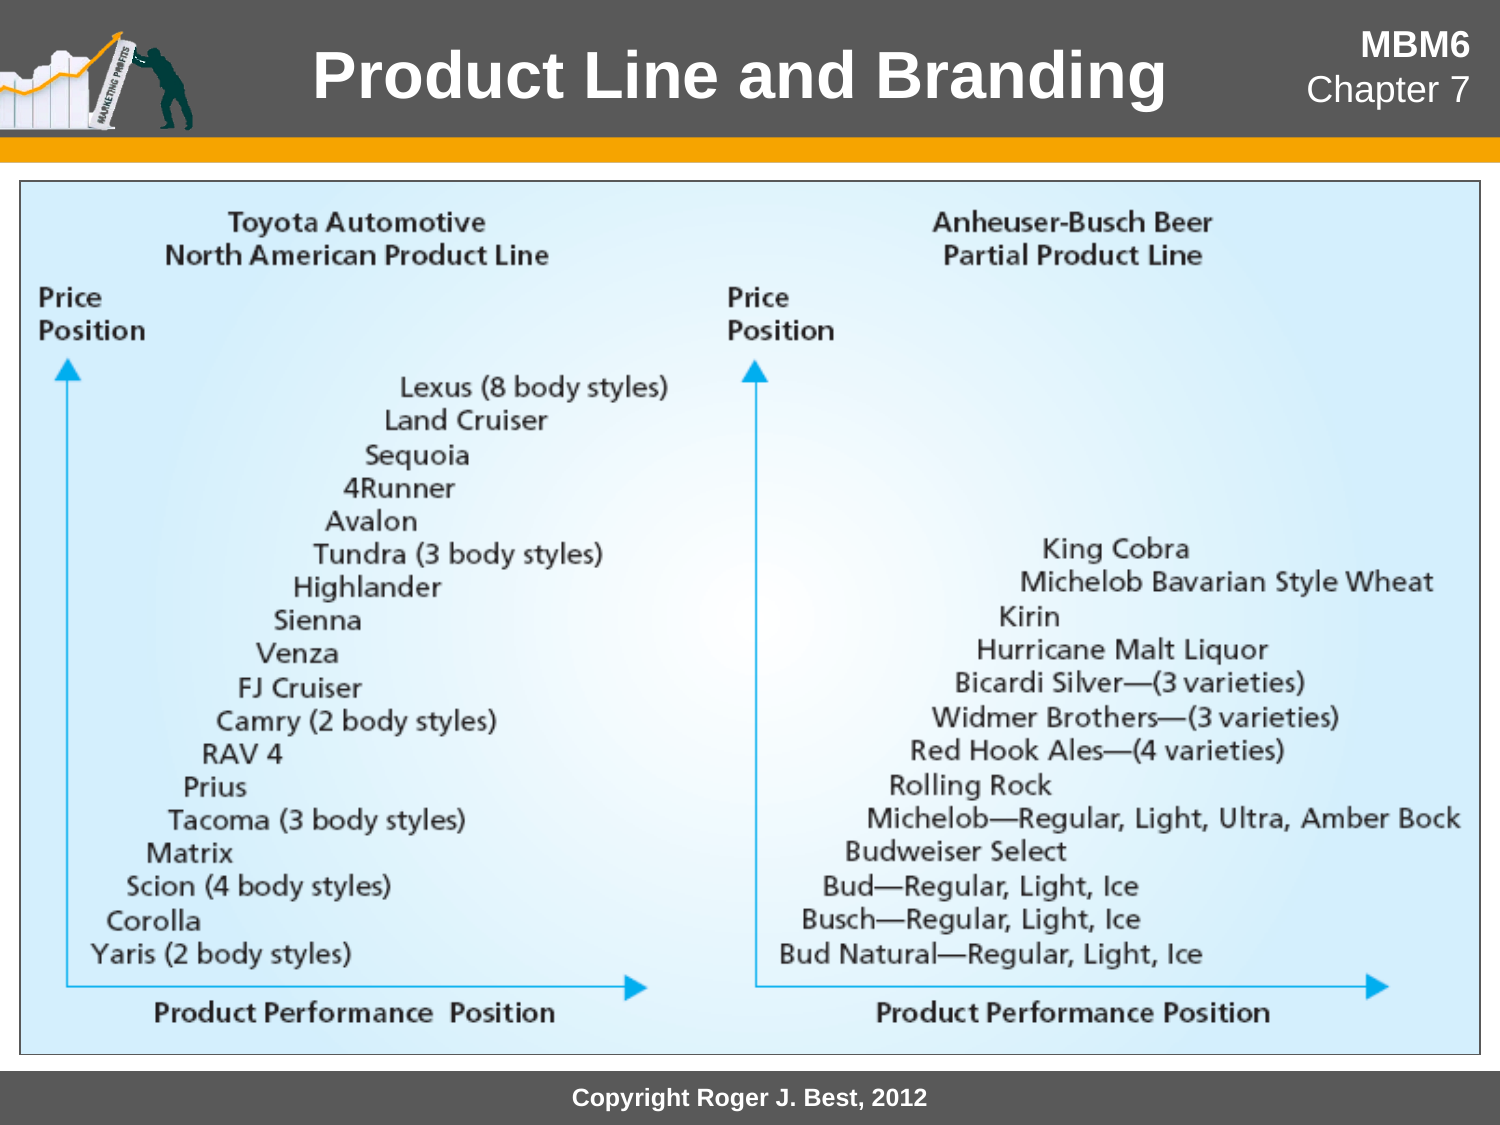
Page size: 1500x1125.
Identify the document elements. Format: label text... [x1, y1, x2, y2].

picture [20, 181, 1480, 1055]
picture [0, 21, 214, 136]
text_box MBM6 Chapter 7 [1259, 12, 1486, 118]
text_box Product Line and Branding [217, 24, 1300, 120]
text_box [0, 135, 1500, 164]
text_box Copyright Roger J. Best, 2012 [543, 1074, 957, 1120]
text_box [0, 0, 1500, 135]
text_box [0, 1069, 1500, 1125]
